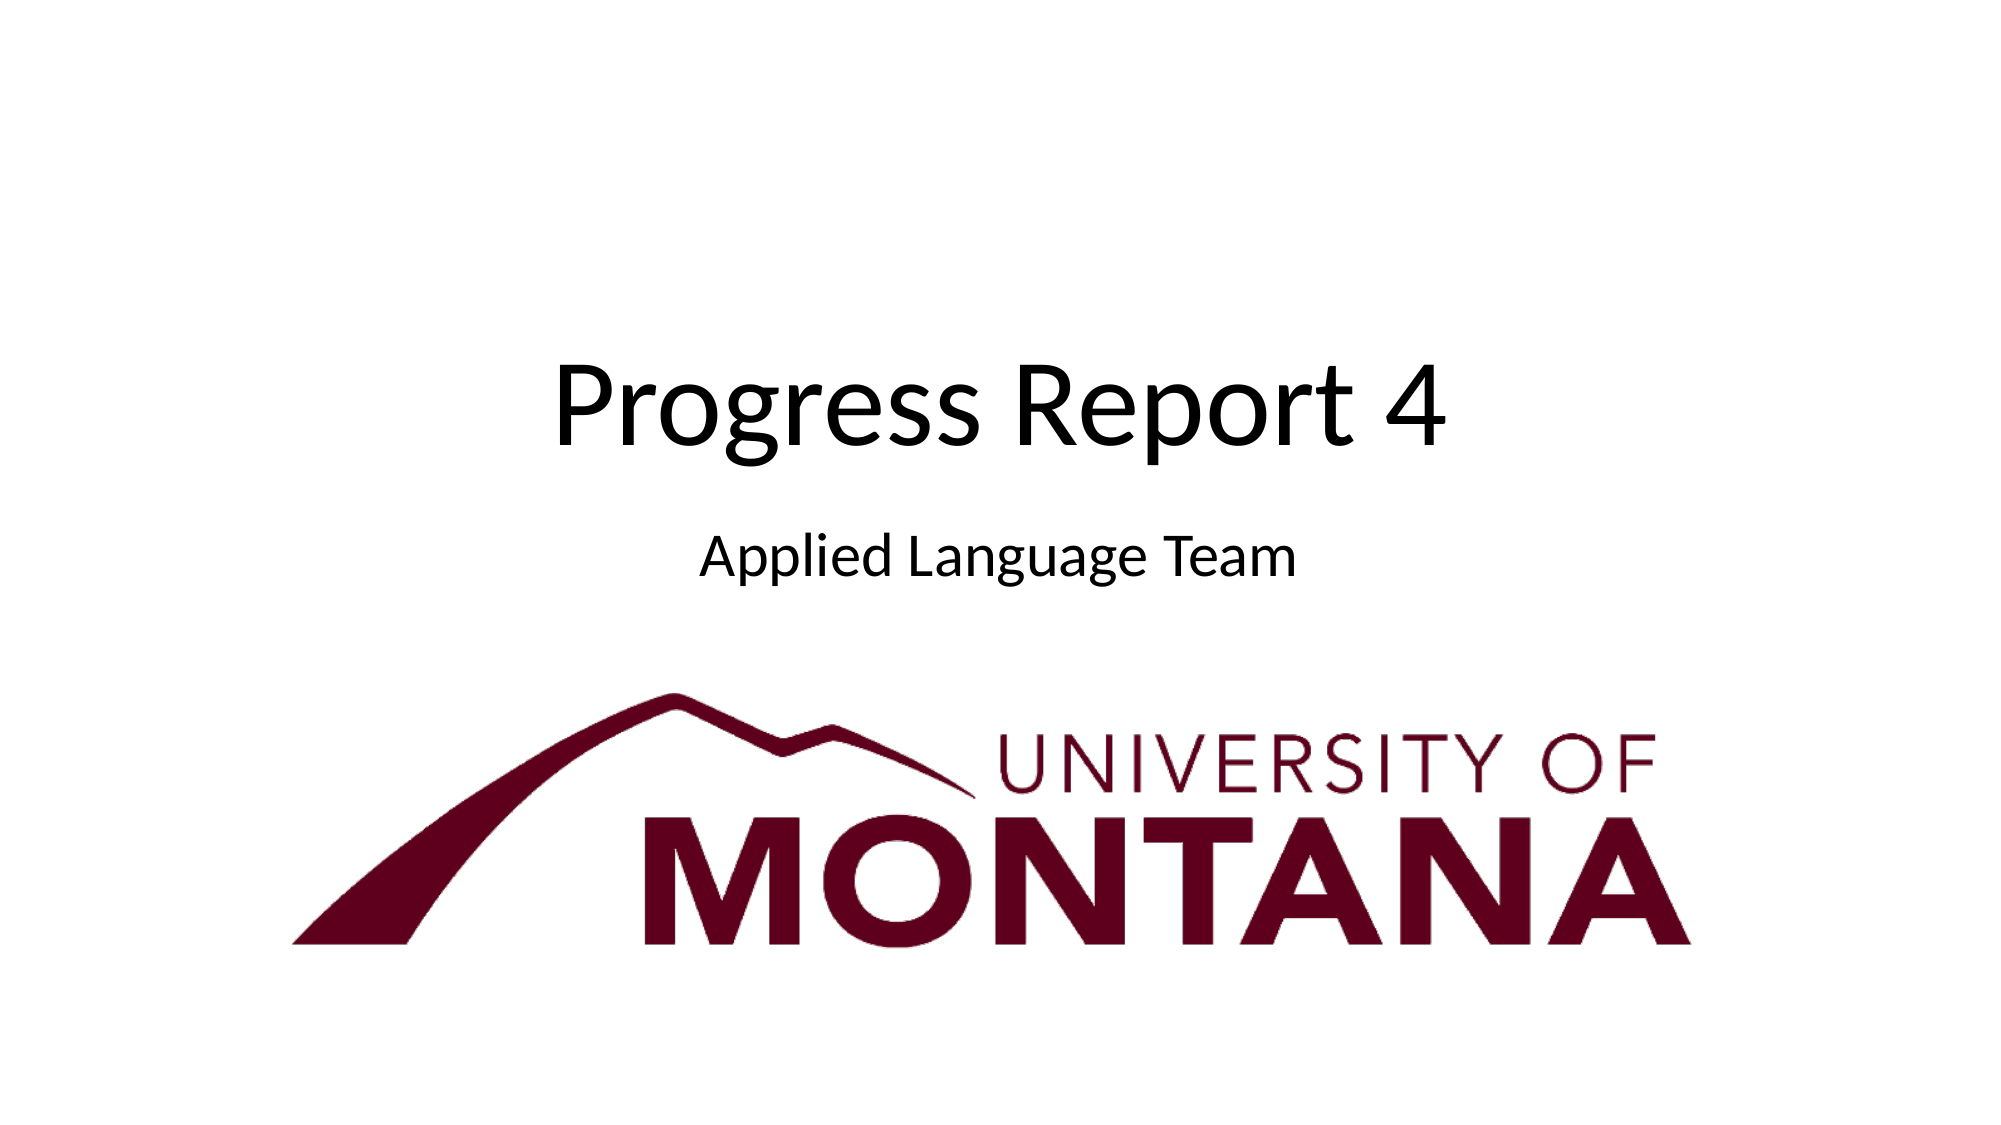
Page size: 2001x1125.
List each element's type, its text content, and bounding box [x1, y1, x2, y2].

subtitle Applied Language Team [249, 514, 1750, 787]
title Progress Report 4 [249, 88, 1750, 480]
picture [292, 692, 1708, 961]
